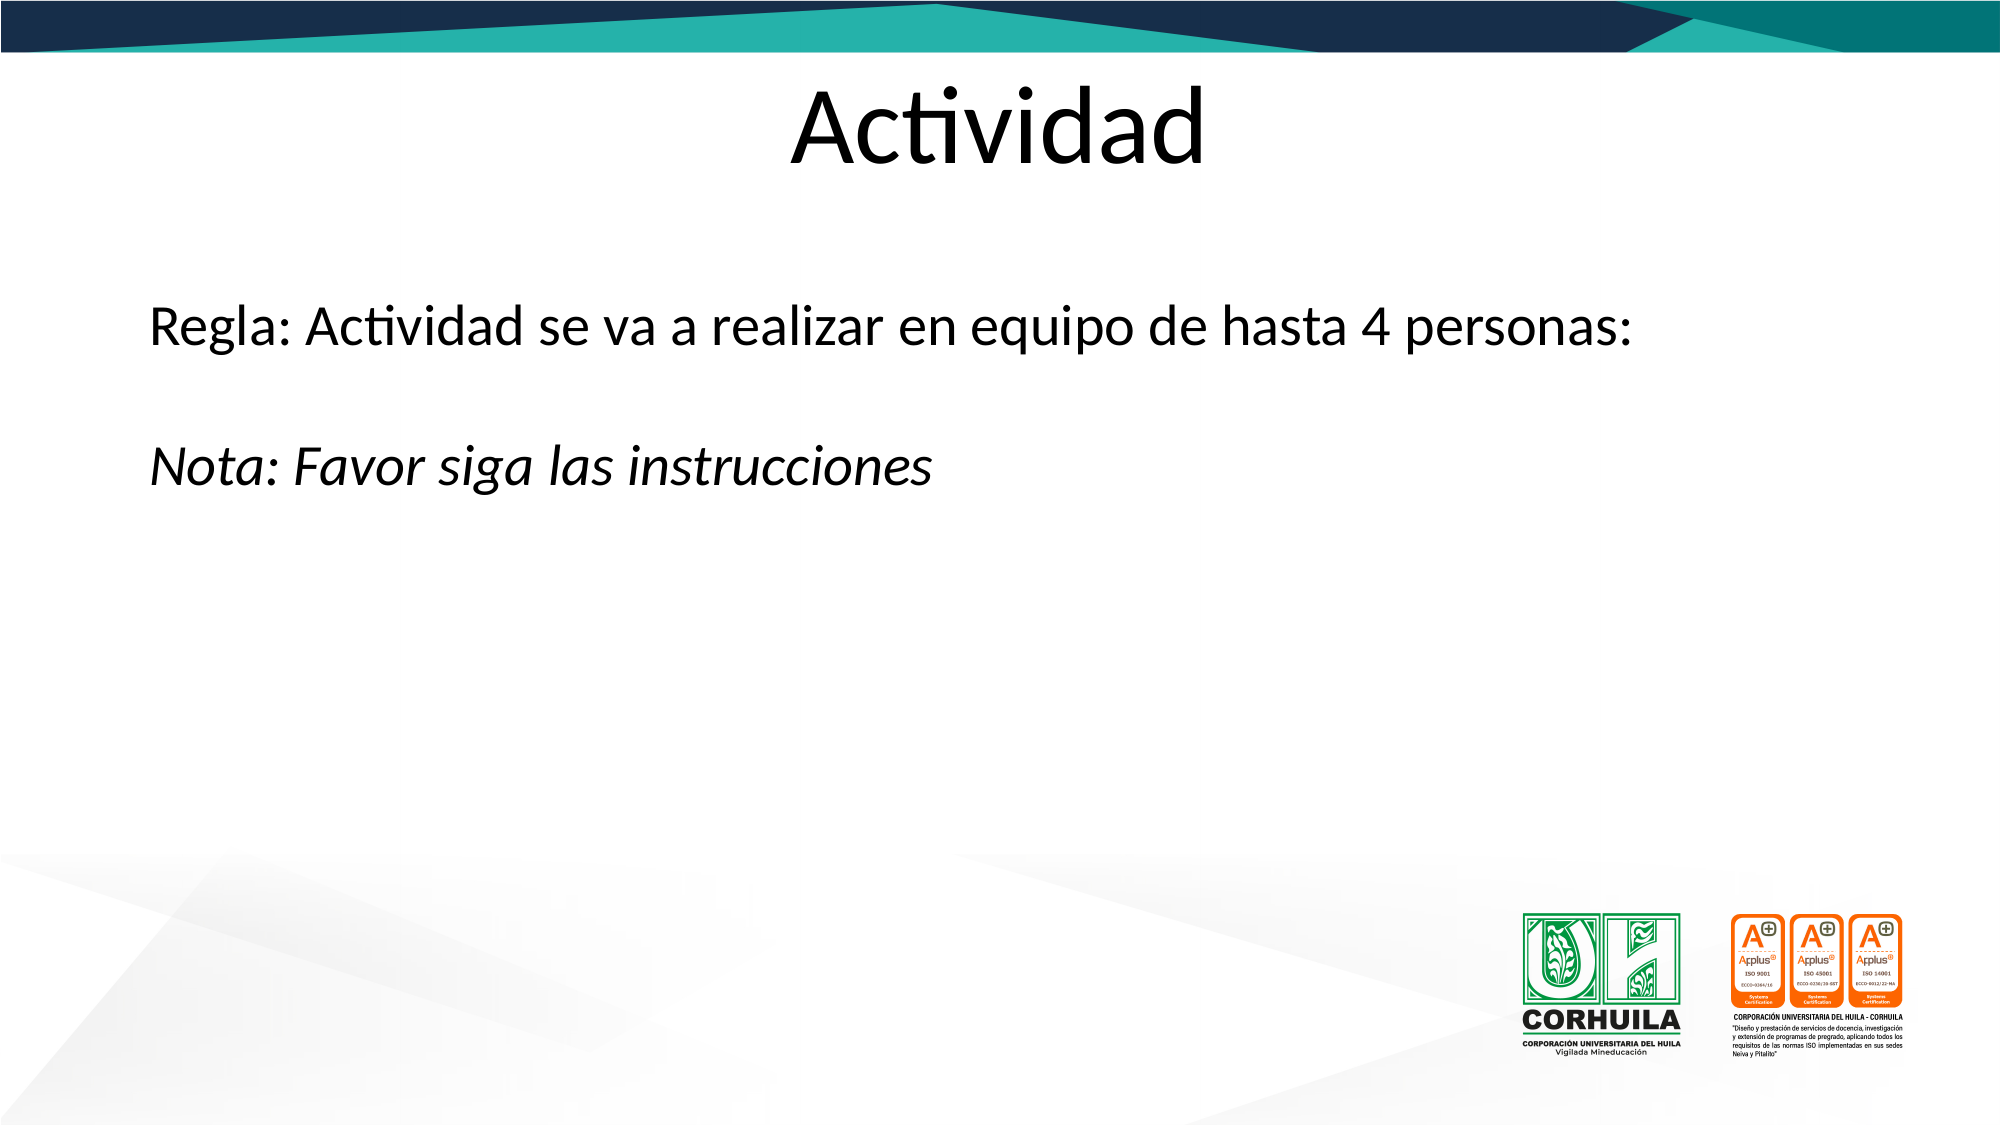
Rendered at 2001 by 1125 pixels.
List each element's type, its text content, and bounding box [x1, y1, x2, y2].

picture [0, 0, 2000, 1125]
text_box Regla: Actividad se va a realizar en equipo de hasta 4 personas: Nota: Favor siga las instrucciones [134, 279, 1739, 505]
text_box Actividad [99, 45, 1901, 233]
